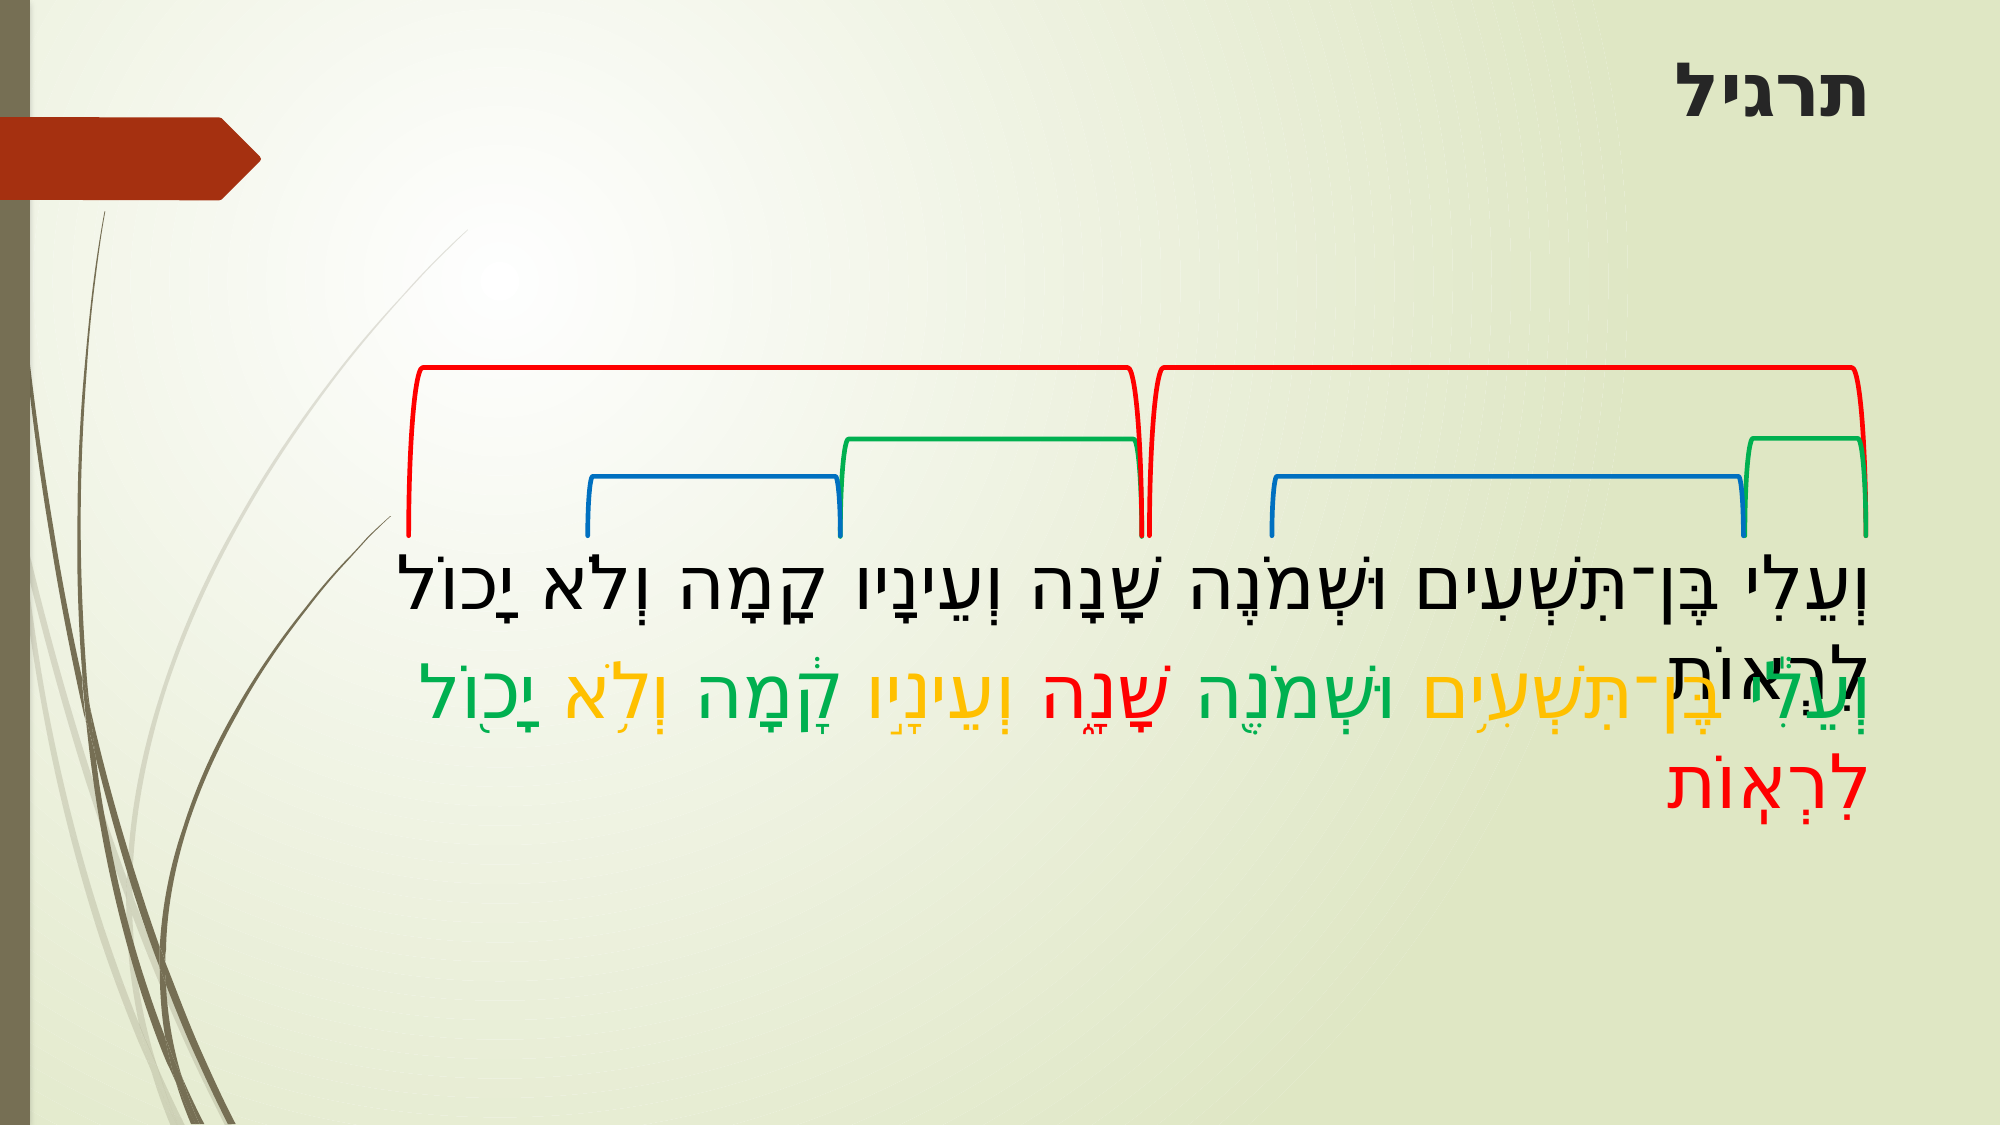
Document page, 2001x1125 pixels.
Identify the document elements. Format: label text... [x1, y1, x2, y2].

text_box [1744, 437, 1867, 537]
text_box [1271, 475, 1745, 537]
text_box [1148, 366, 1866, 537]
text_box וְעֵלִי בֶּן־תִּשְׁעִים וּשְׁמֹנֶה שָׁנָה וְעֵינָיו קָמָה וְלֹא יָכוֹל לִרְאוֹת [290, 527, 1888, 635]
text_box [586, 475, 842, 537]
title תרגיל [425, 33, 1888, 186]
text_box וְעֵלִ֕י בֶּן־תִּשְׁעִ֥ים וּשְׁמֹנֶ֖ה שָׁנָ֑ה וְעֵינָ֣יו קָ֔מָה וְלֹ֥א יָכ֖וֹל לִרְאֽוֹת [290, 635, 1888, 831]
text_box [407, 366, 1143, 537]
